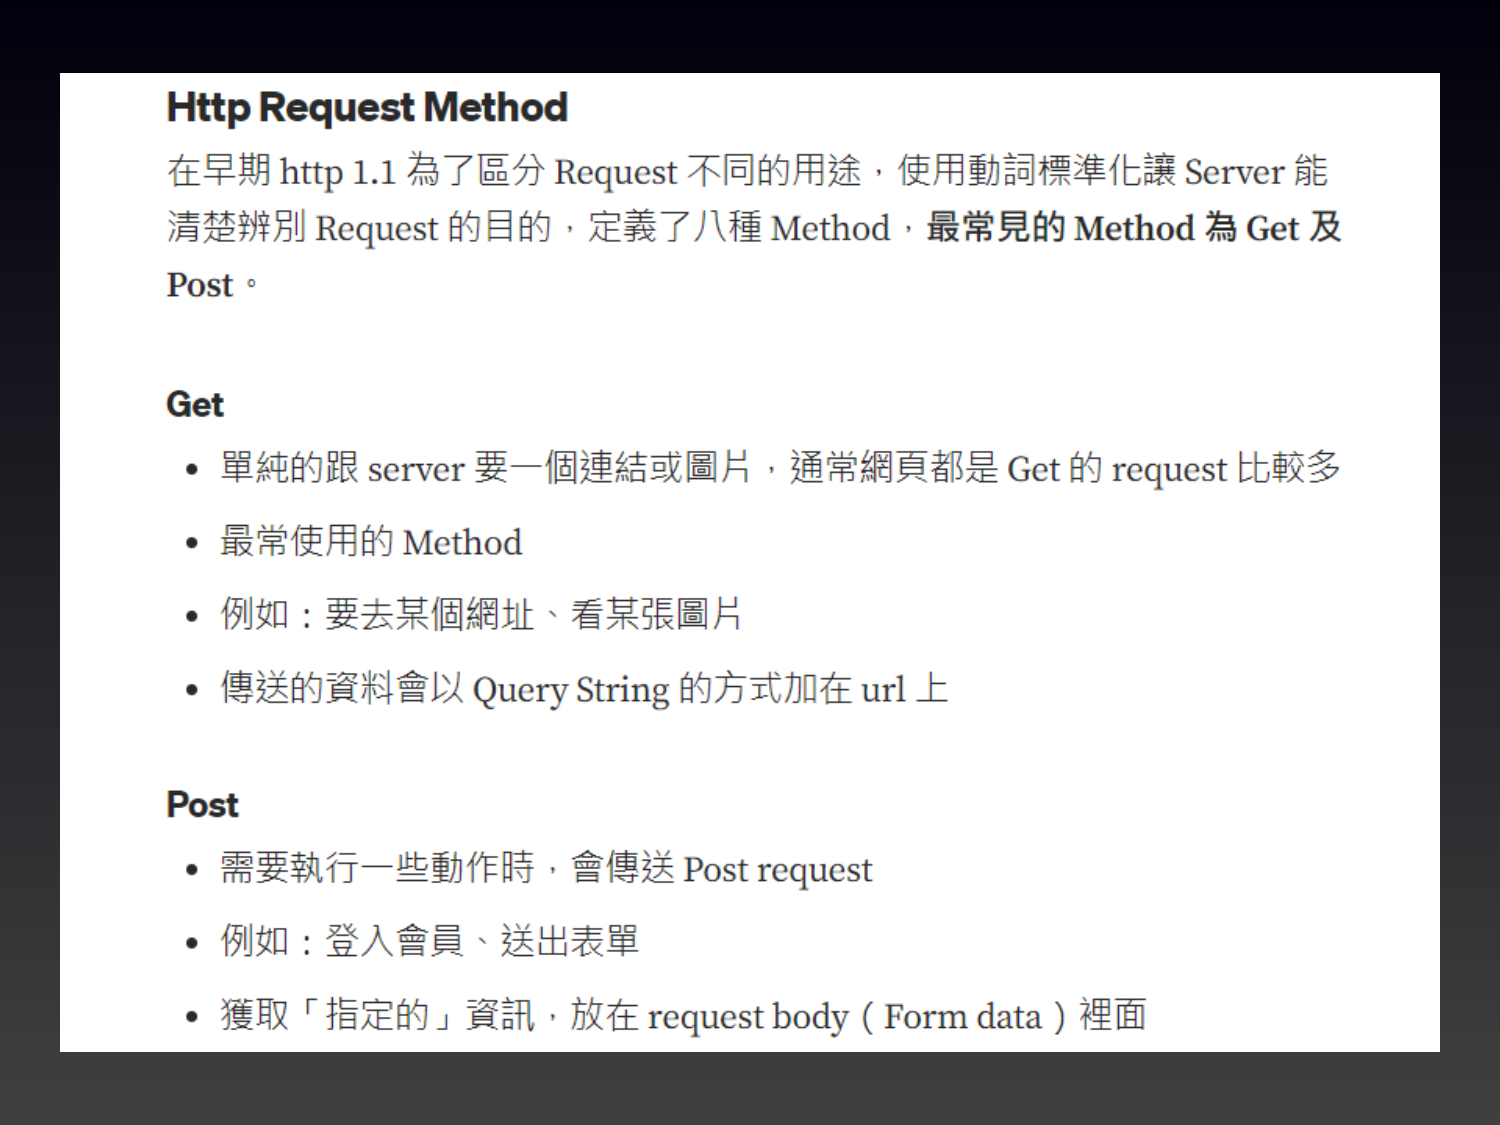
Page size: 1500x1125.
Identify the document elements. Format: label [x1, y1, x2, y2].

picture [59, 73, 1441, 1052]
